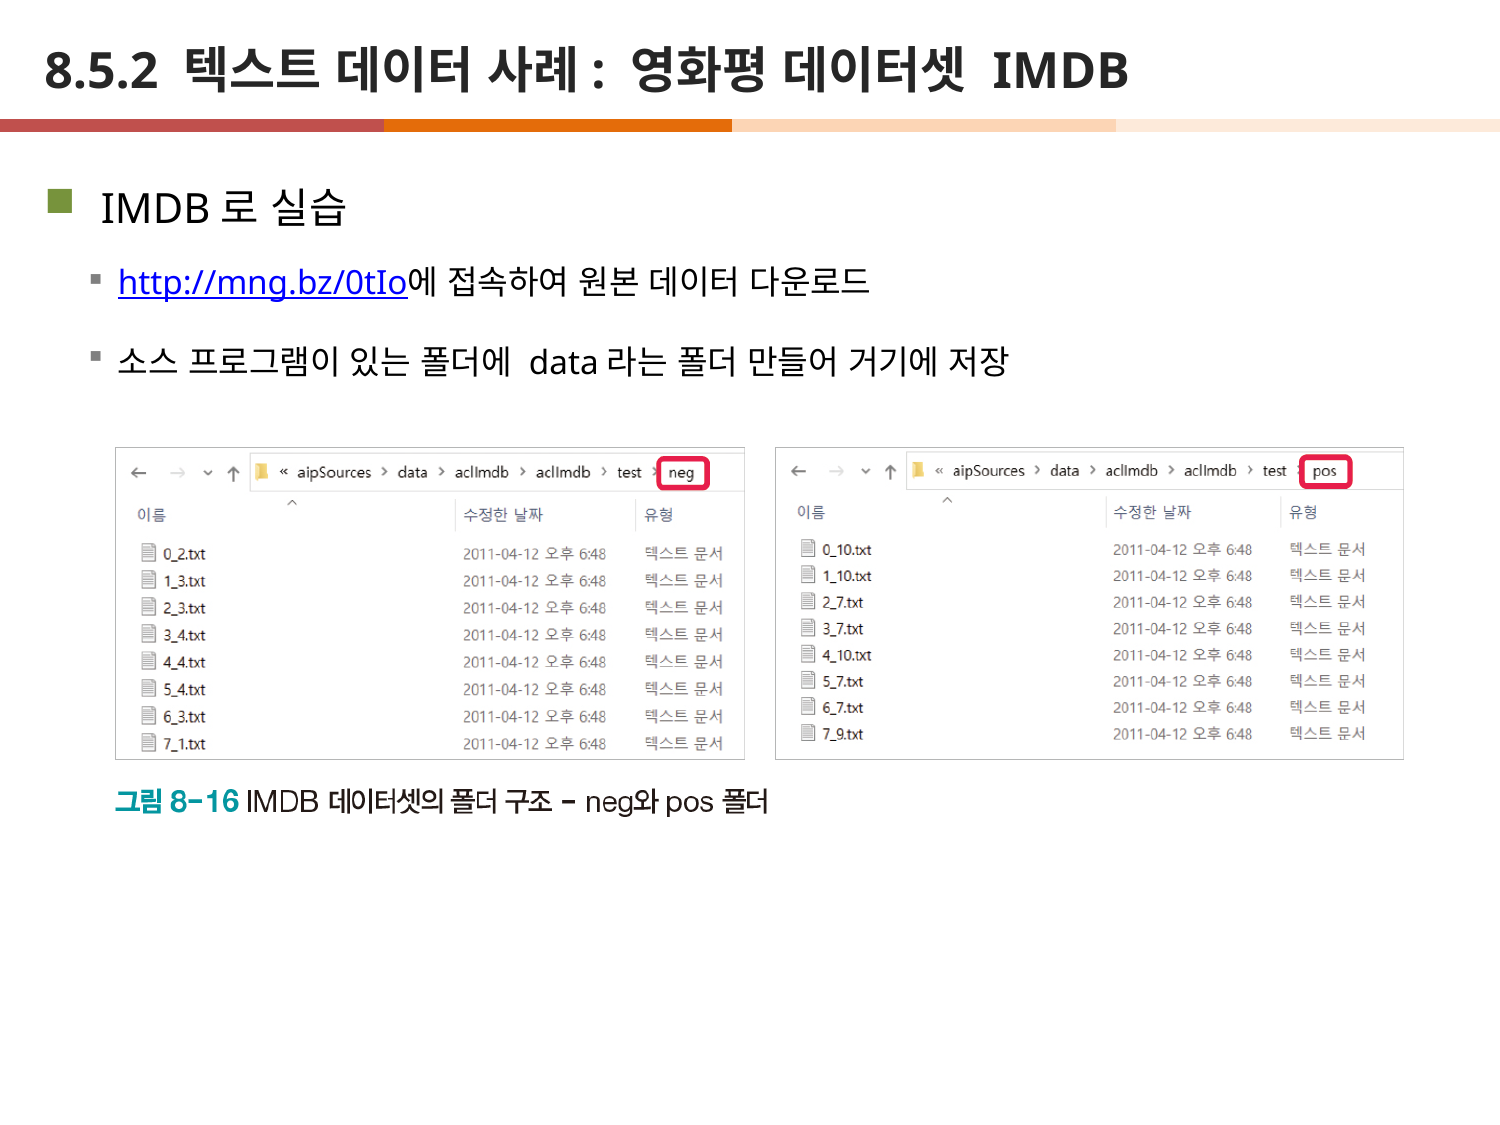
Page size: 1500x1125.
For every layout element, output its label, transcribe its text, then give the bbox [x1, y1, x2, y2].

list IMDB로 실습 http://mng.bz/0tIo에 접속하여 원본 데이터 다운로드 소스 프로그램이 있는 폴더에 data라는 폴더 만들어 거기에 저장 [29, 148, 1471, 1083]
picture [100, 432, 1418, 828]
title 8.5.2 텍스트 데이터 사례: 영화평 데이터셋 IMDB [29, 23, 1270, 114]
